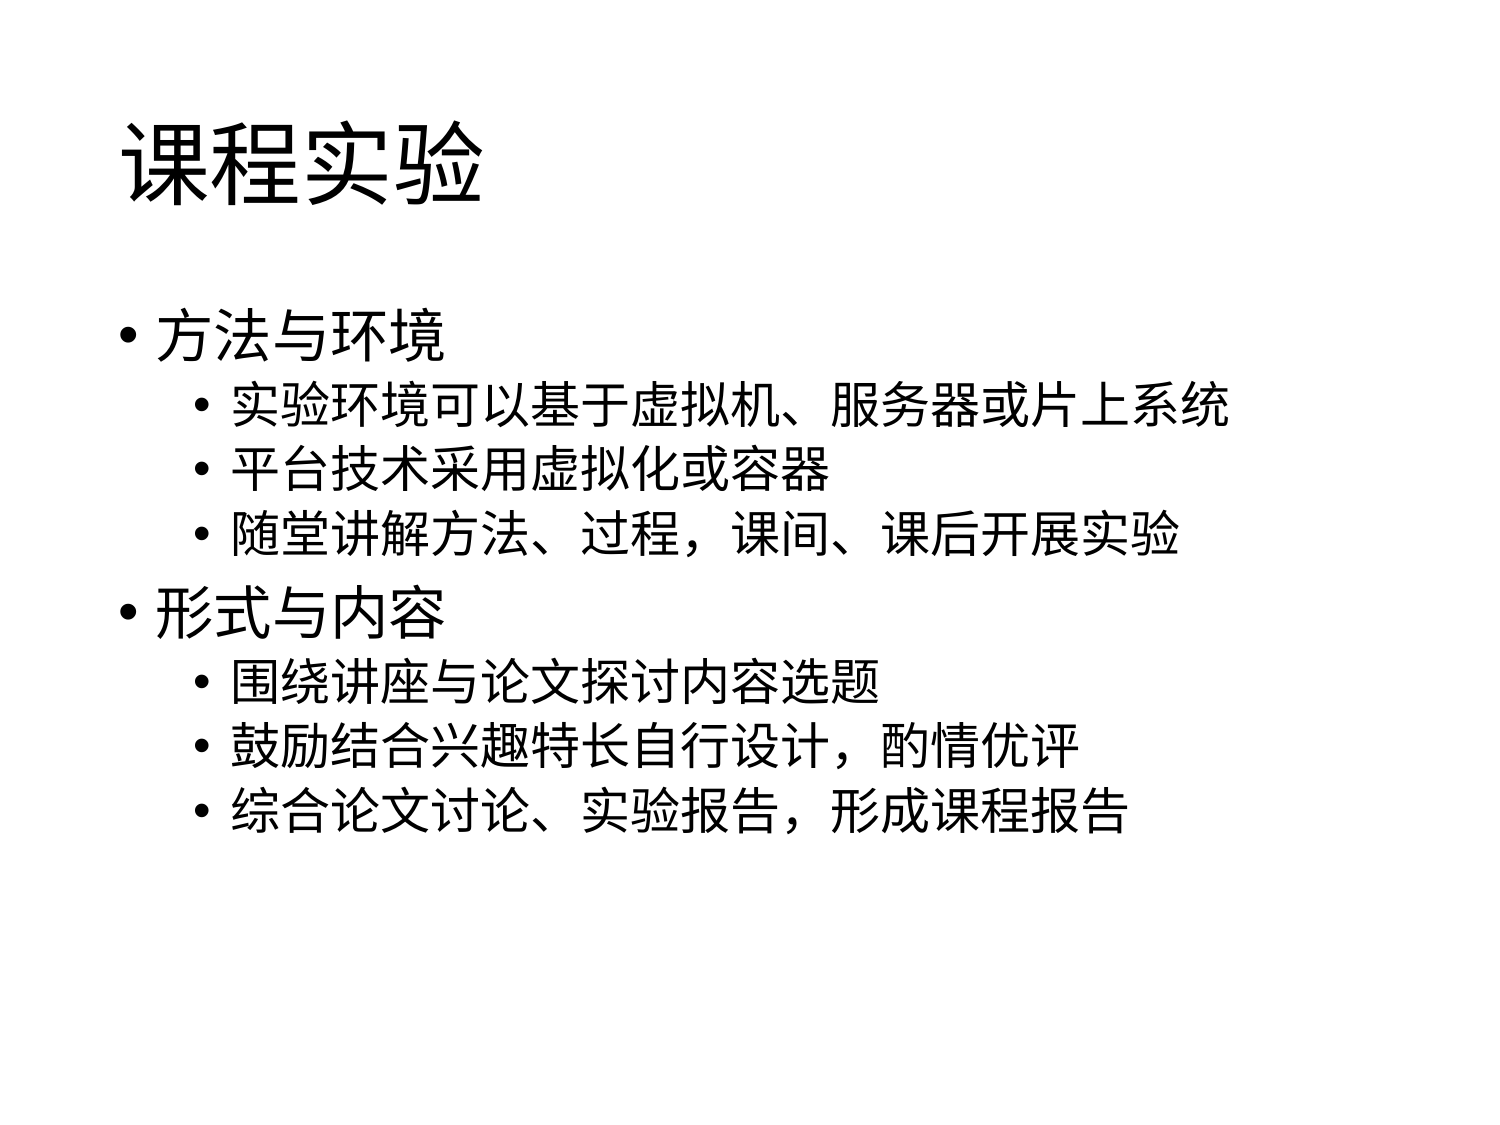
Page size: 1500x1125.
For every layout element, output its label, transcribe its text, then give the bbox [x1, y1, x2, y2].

title 课程实验 [103, 59, 1397, 278]
list 方法与环境 实验环境可以基于虚拟机、服务器或片上系统 平台技术采用虚拟化或容器 随堂讲解方法、过程，课间、课后开展实验 形式与内容 围绕讲座与论文探讨内容选题 鼓励结合兴趣特长自行设计，酌情优评 综合论文讨论、实验报告，形成课程报告 [103, 299, 1397, 1014]
